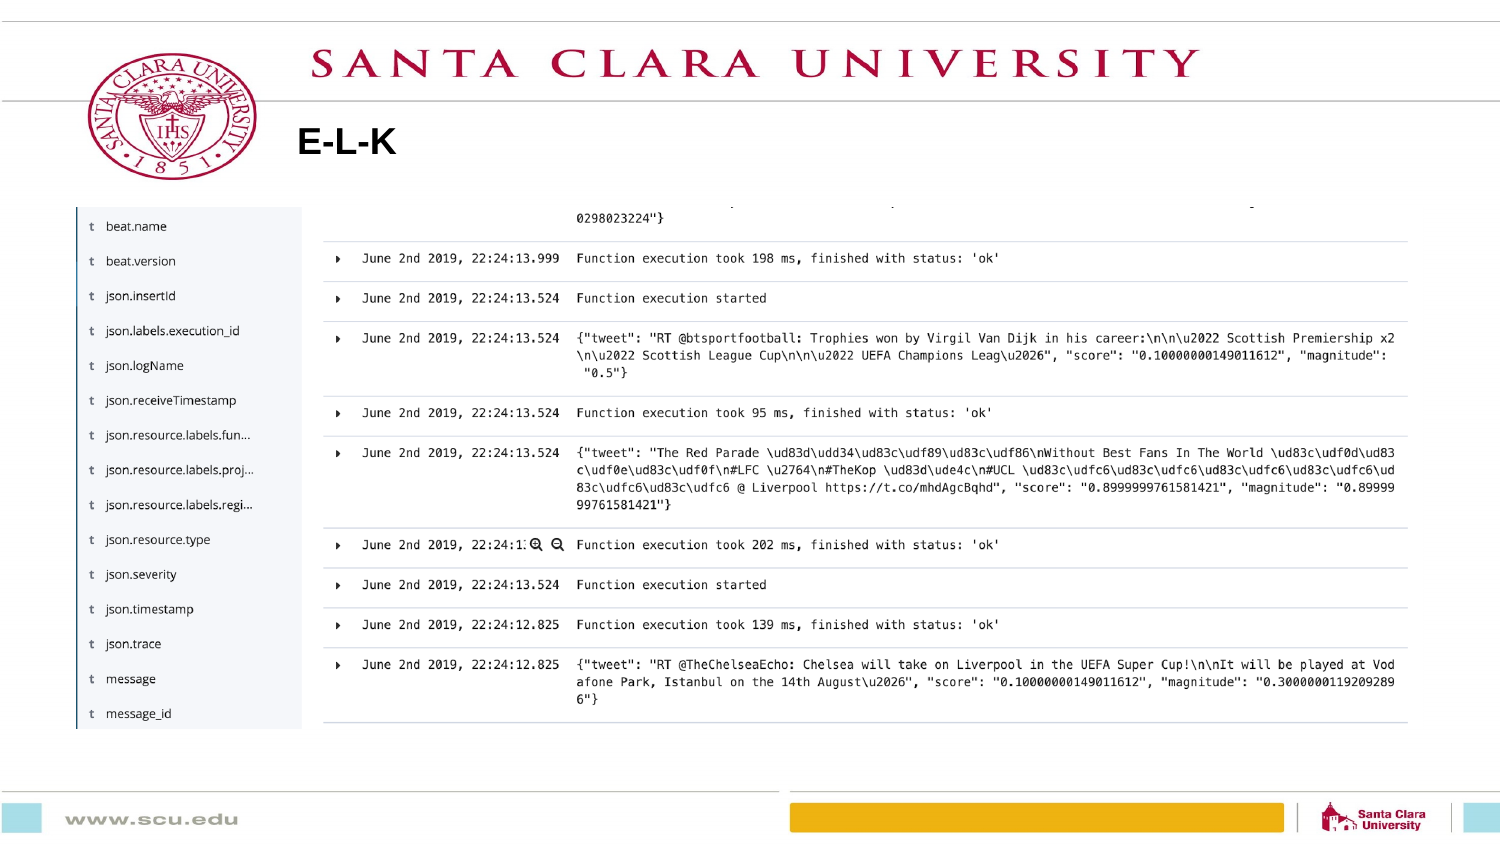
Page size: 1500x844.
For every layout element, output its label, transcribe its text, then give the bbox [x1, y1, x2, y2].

title E-L-K [285, 109, 1115, 175]
picture [0, 0, 1500, 844]
